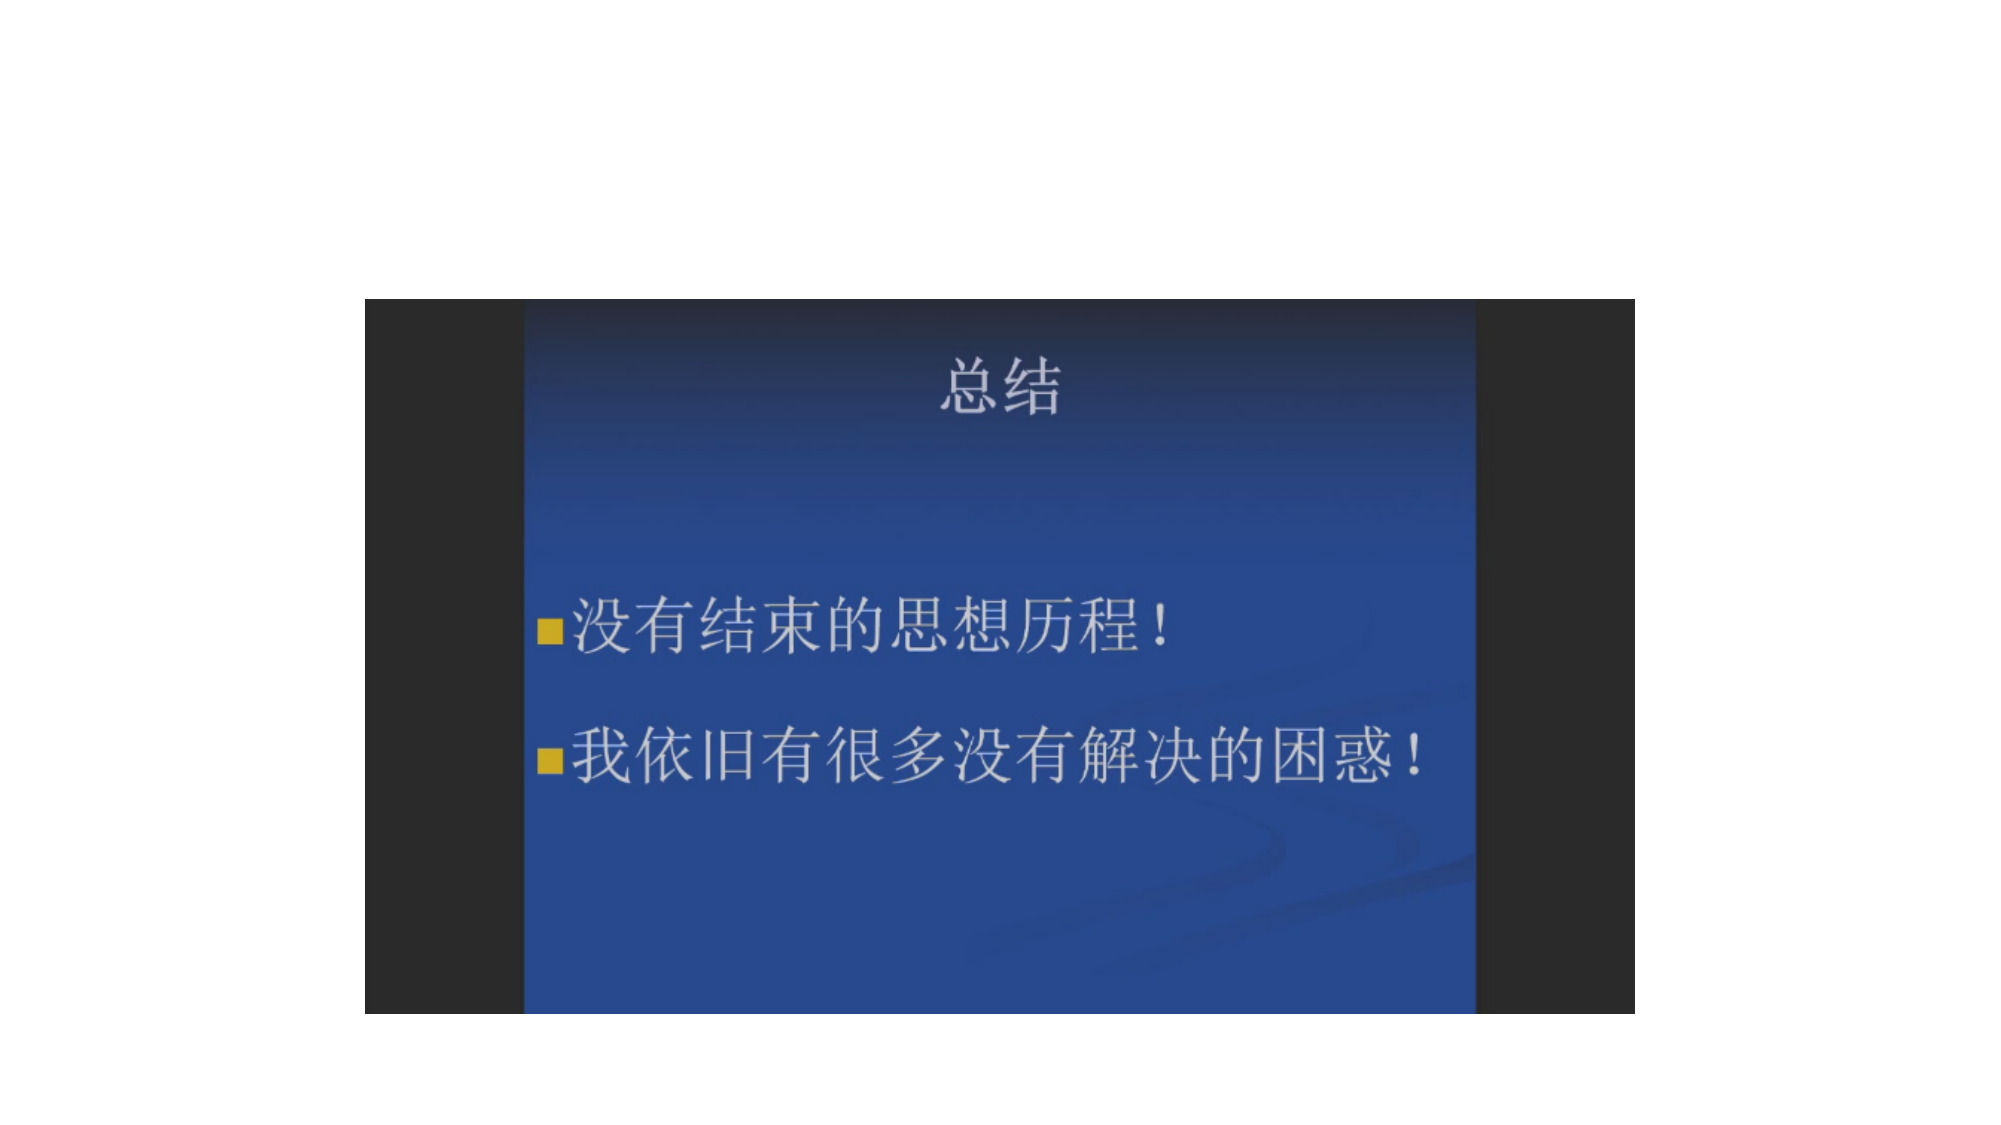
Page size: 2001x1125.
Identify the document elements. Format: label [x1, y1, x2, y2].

list [365, 299, 1635, 1014]
